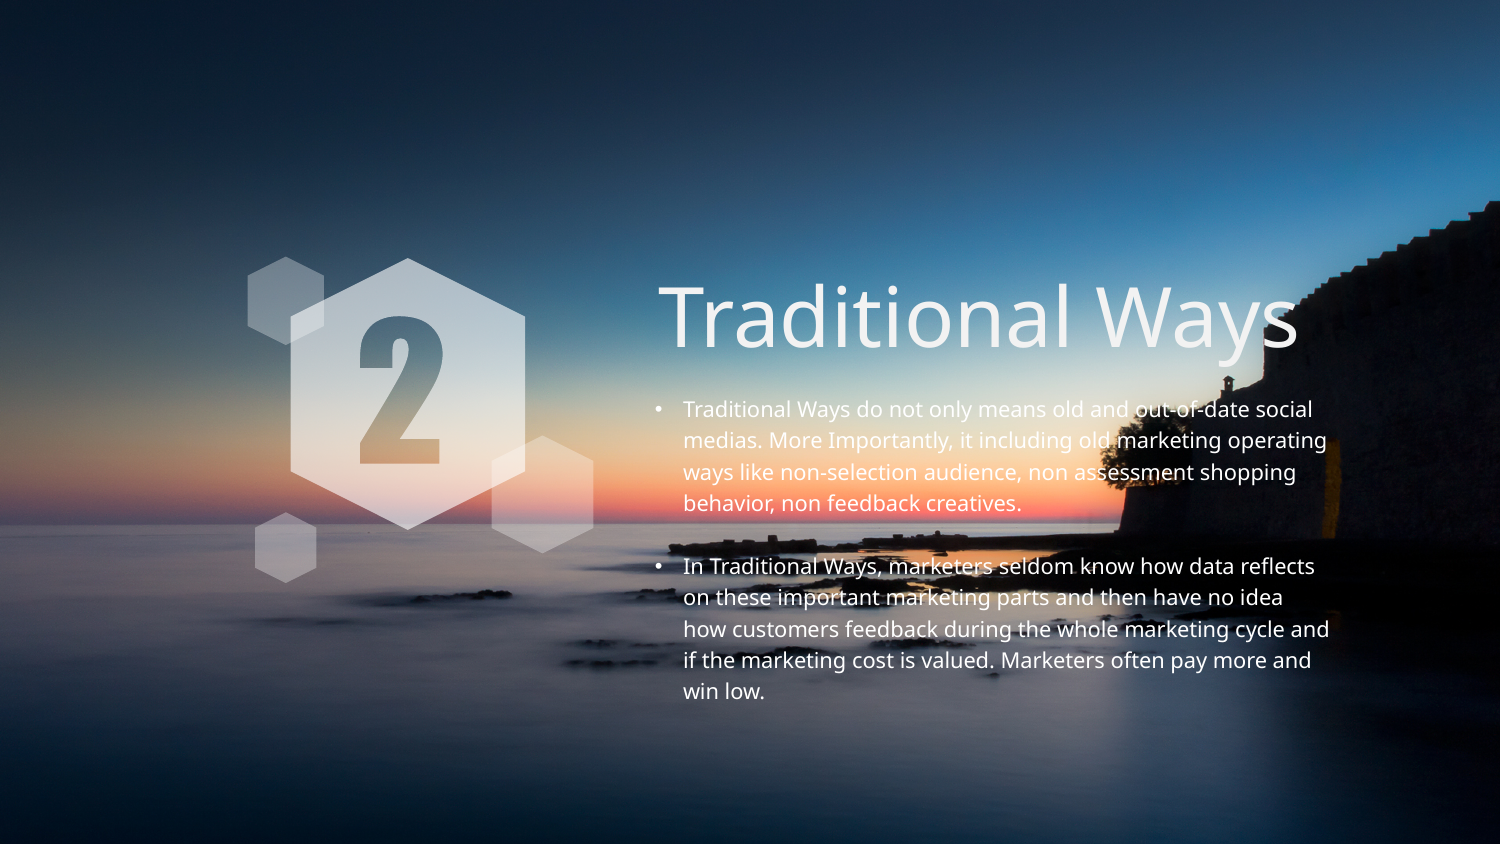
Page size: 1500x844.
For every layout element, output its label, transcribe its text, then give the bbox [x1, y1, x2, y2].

text_box [290, 258, 526, 530]
text_box [490, 434, 595, 555]
text_box Traditional Ways [643, 256, 1500, 372]
text_box Traditional Ways do not only means old and out-of-date social medias. More Importantly, it including old marketing operating ways like non-selection audience, non assessment shopping behavior, non feedback creatives. In Traditional Ways, marketers seldom know how data reflects on these important marketing parts and then have no idea how customers feedback during the whole marketing cycle and if the marketing cost is valued. Marketers often pay more and win low. [643, 384, 1344, 710]
picture [0, 0, 1500, 844]
text_box [246, 255, 325, 347]
text_box [254, 511, 318, 585]
